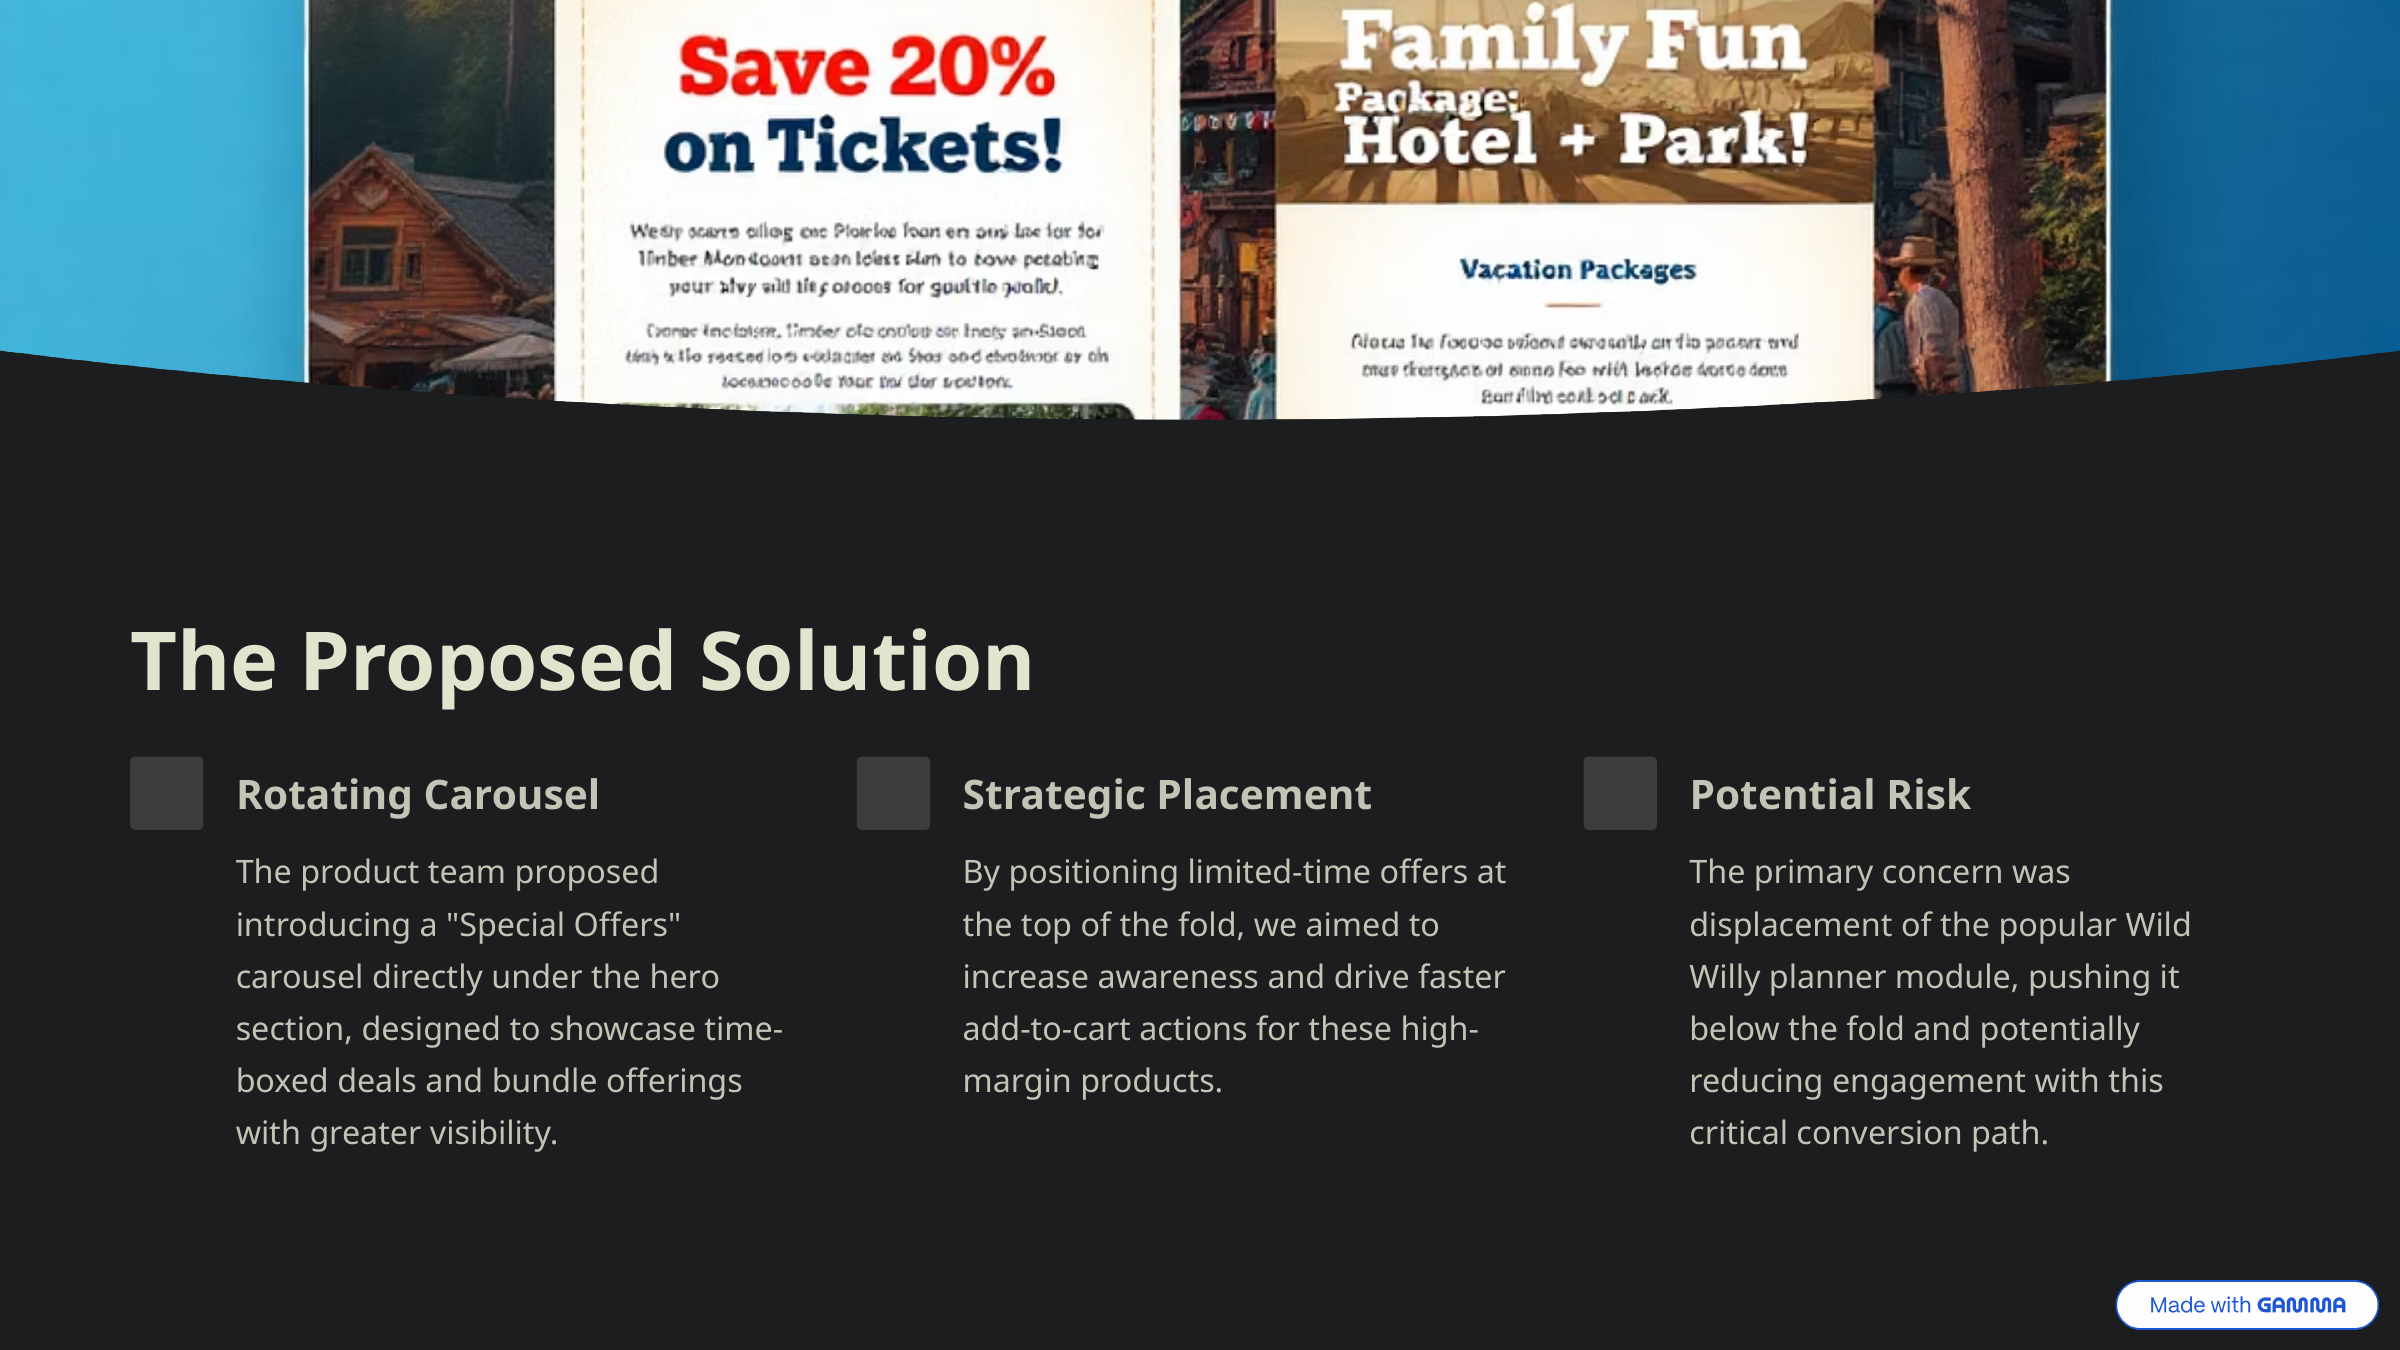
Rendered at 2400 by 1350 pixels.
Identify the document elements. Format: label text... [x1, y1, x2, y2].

text_box Rotating Carousel [235, 767, 643, 819]
text_box [856, 756, 931, 830]
text_box [1583, 756, 1657, 830]
text_box [130, 756, 204, 830]
text_box The product team proposed introducing a "Special Offers" carousel directly under the hero section, designed to showcase time-boxed deals and bundle offerings with greater visibility. [235, 838, 817, 1151]
text_box The Proposed Solution [130, 606, 968, 708]
text_box The primary concern was displacement of the popular Wild Willy planner module, pushing it below the fold and potentially reducing engagement with this critical conversion path. [1689, 838, 2270, 1151]
text_box Strategic Placement [962, 767, 1370, 819]
picture [0, 0, 2400, 428]
picture [2106, 1271, 2389, 1339]
text_box Potential Risk [1689, 767, 2097, 819]
text_box By positioning limited-time offers at the top of the fold, we aimed to increase awareness and drive faster add-to-cart actions for these high-margin products. [962, 838, 1543, 1099]
